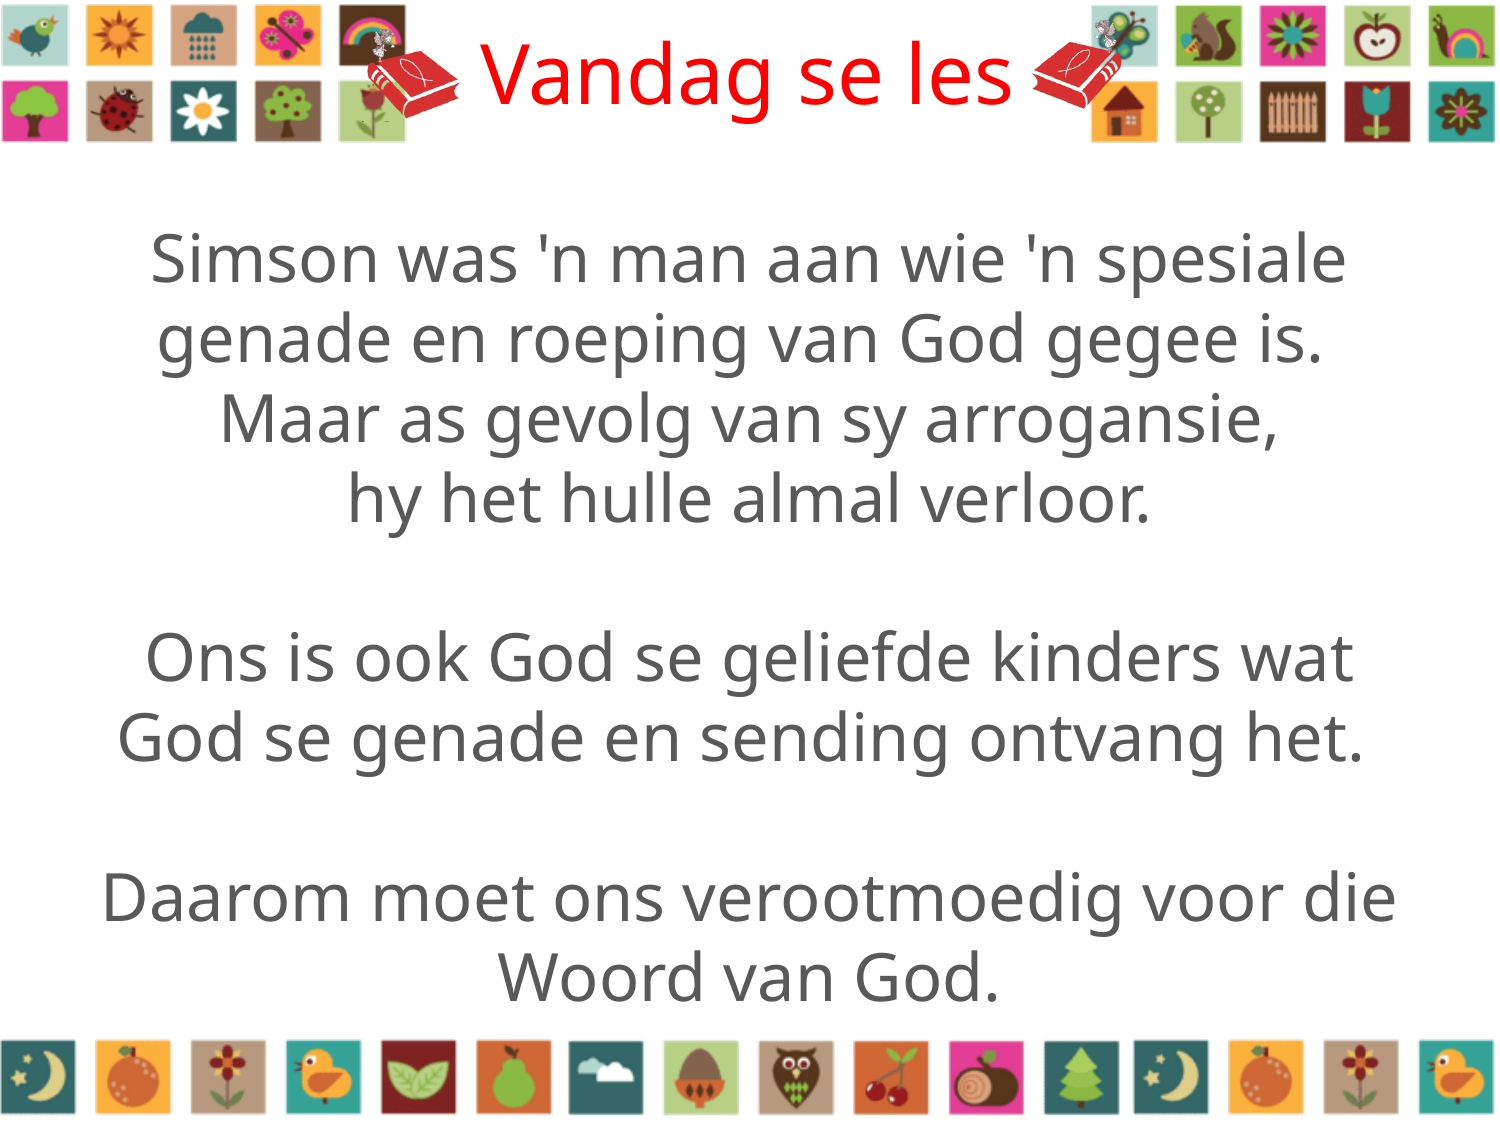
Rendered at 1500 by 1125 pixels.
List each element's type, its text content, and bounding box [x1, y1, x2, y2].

picture [0, 3, 492, 150]
text_box Simson was 'n man aan wie 'n spesiale genade en roeping van God gegee is. Maar as gevolg van sy arrogansie, hy het hulle almal verloor. Ons is ook God se geliefde kinders wat God se genade en sending ontvang het. Daarom moet ons verootmoedig voor die Woord van God. [76, 208, 1424, 1023]
text_box Vandag se les [489, 13, 1078, 129]
picture [999, 3, 1500, 150]
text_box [0, 1028, 1500, 1118]
